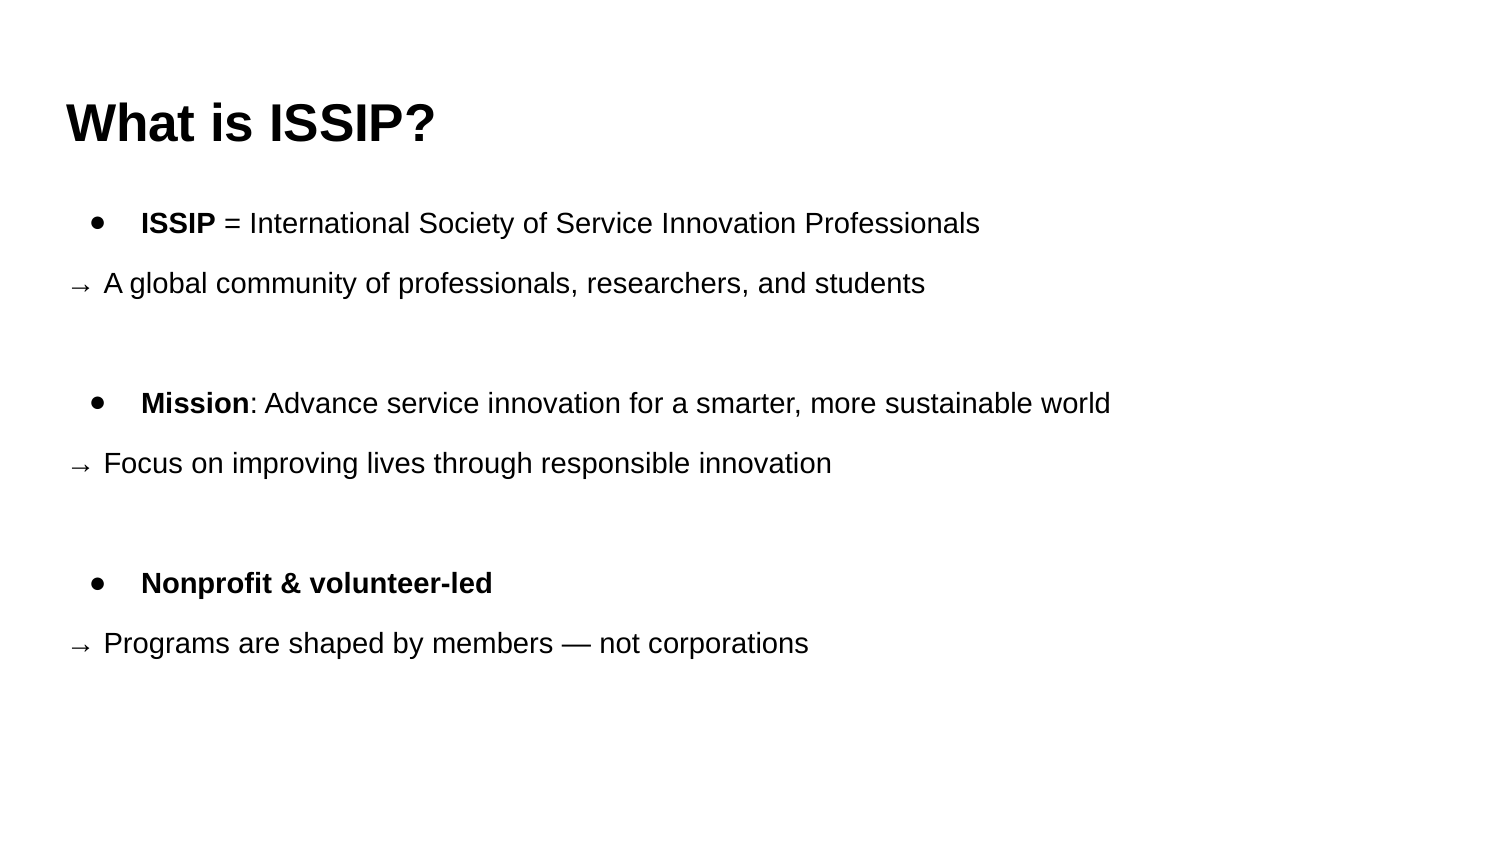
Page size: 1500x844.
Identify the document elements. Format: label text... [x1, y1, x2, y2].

list ISSIP = International Society of Service Innovation Professionals → A global community of professionals, researchers, and students Mission: Advance service innovation for a smarter, more sustainable world → Focus on improving lives through responsible innovation Nonprofit & volunteer-led → Programs are shaped by members — not corporations [51, 189, 1449, 750]
title What is ISSIP? [51, 72, 1449, 167]
